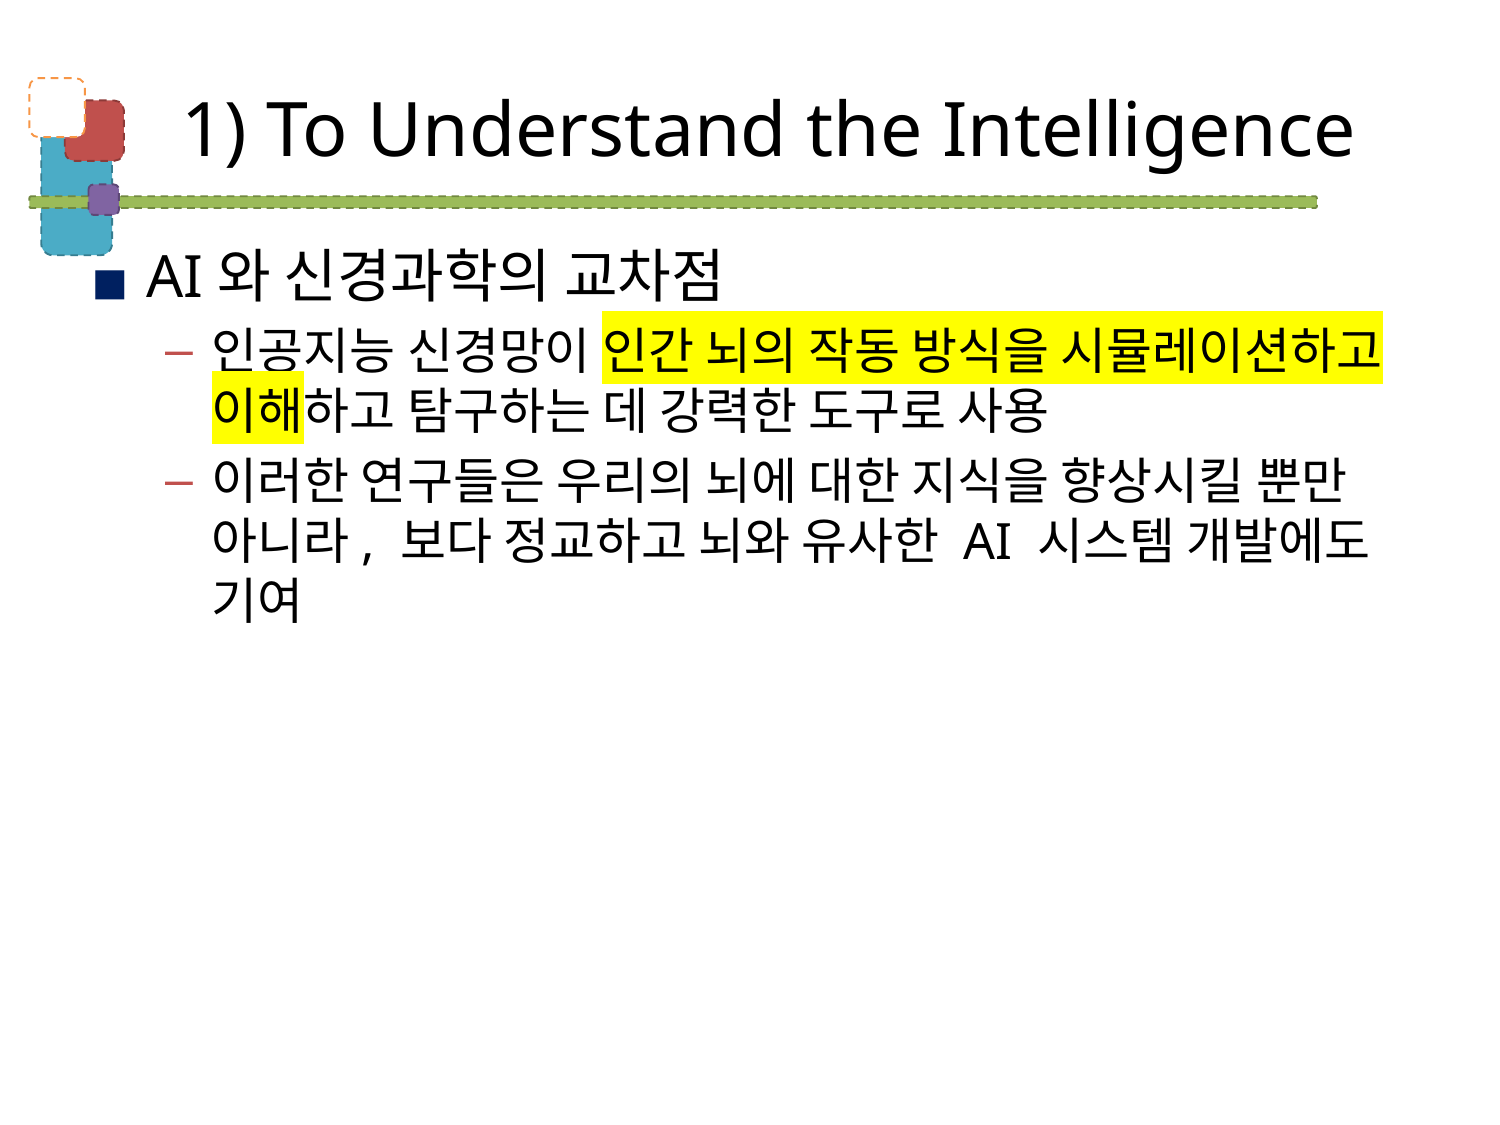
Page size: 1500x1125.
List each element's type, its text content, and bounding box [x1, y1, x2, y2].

list AI와 신경과학의 교차점 인공지능 신경망이 인간 뇌의 작동 방식을 시뮬레이션하고 이해하고 탐구하는 데 강력한 도구로 사용 이러한 연구들은 우리의 뇌에 대한 지식을 향상시킬 뿐만 아니라, 보다 정교하고 뇌와 유사한 AI 시스템 개발에도 기여 [75, 231, 1425, 1005]
title 1) To Understand the Intelligence [112, 45, 1425, 209]
